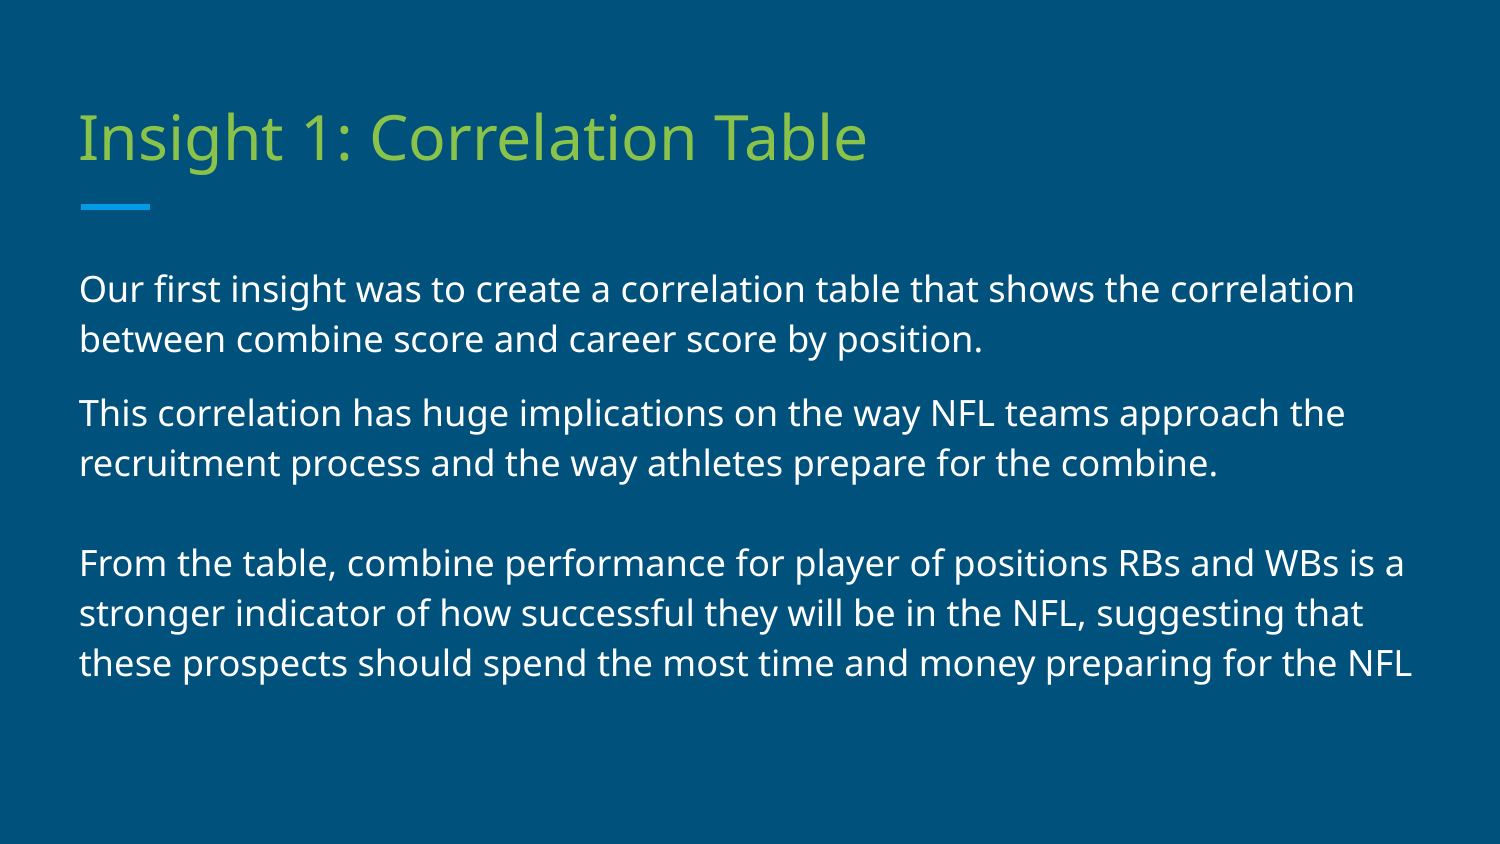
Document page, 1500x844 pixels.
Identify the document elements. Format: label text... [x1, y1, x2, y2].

title Insight 1: Correlation Table [63, 75, 1437, 188]
list Our first insight was to create a correlation table that shows the correlation between combine score and career score by position. This correlation has huge implications on the way NFL teams approach the recruitment process and the way athletes prepare for the combine. From the table, combine performance for player of positions RBs and WBs is a stronger indicator of how successful they will be in the NFL, suggesting that these prospects should spend the most time and money preparing for the NFL [63, 244, 1437, 750]
